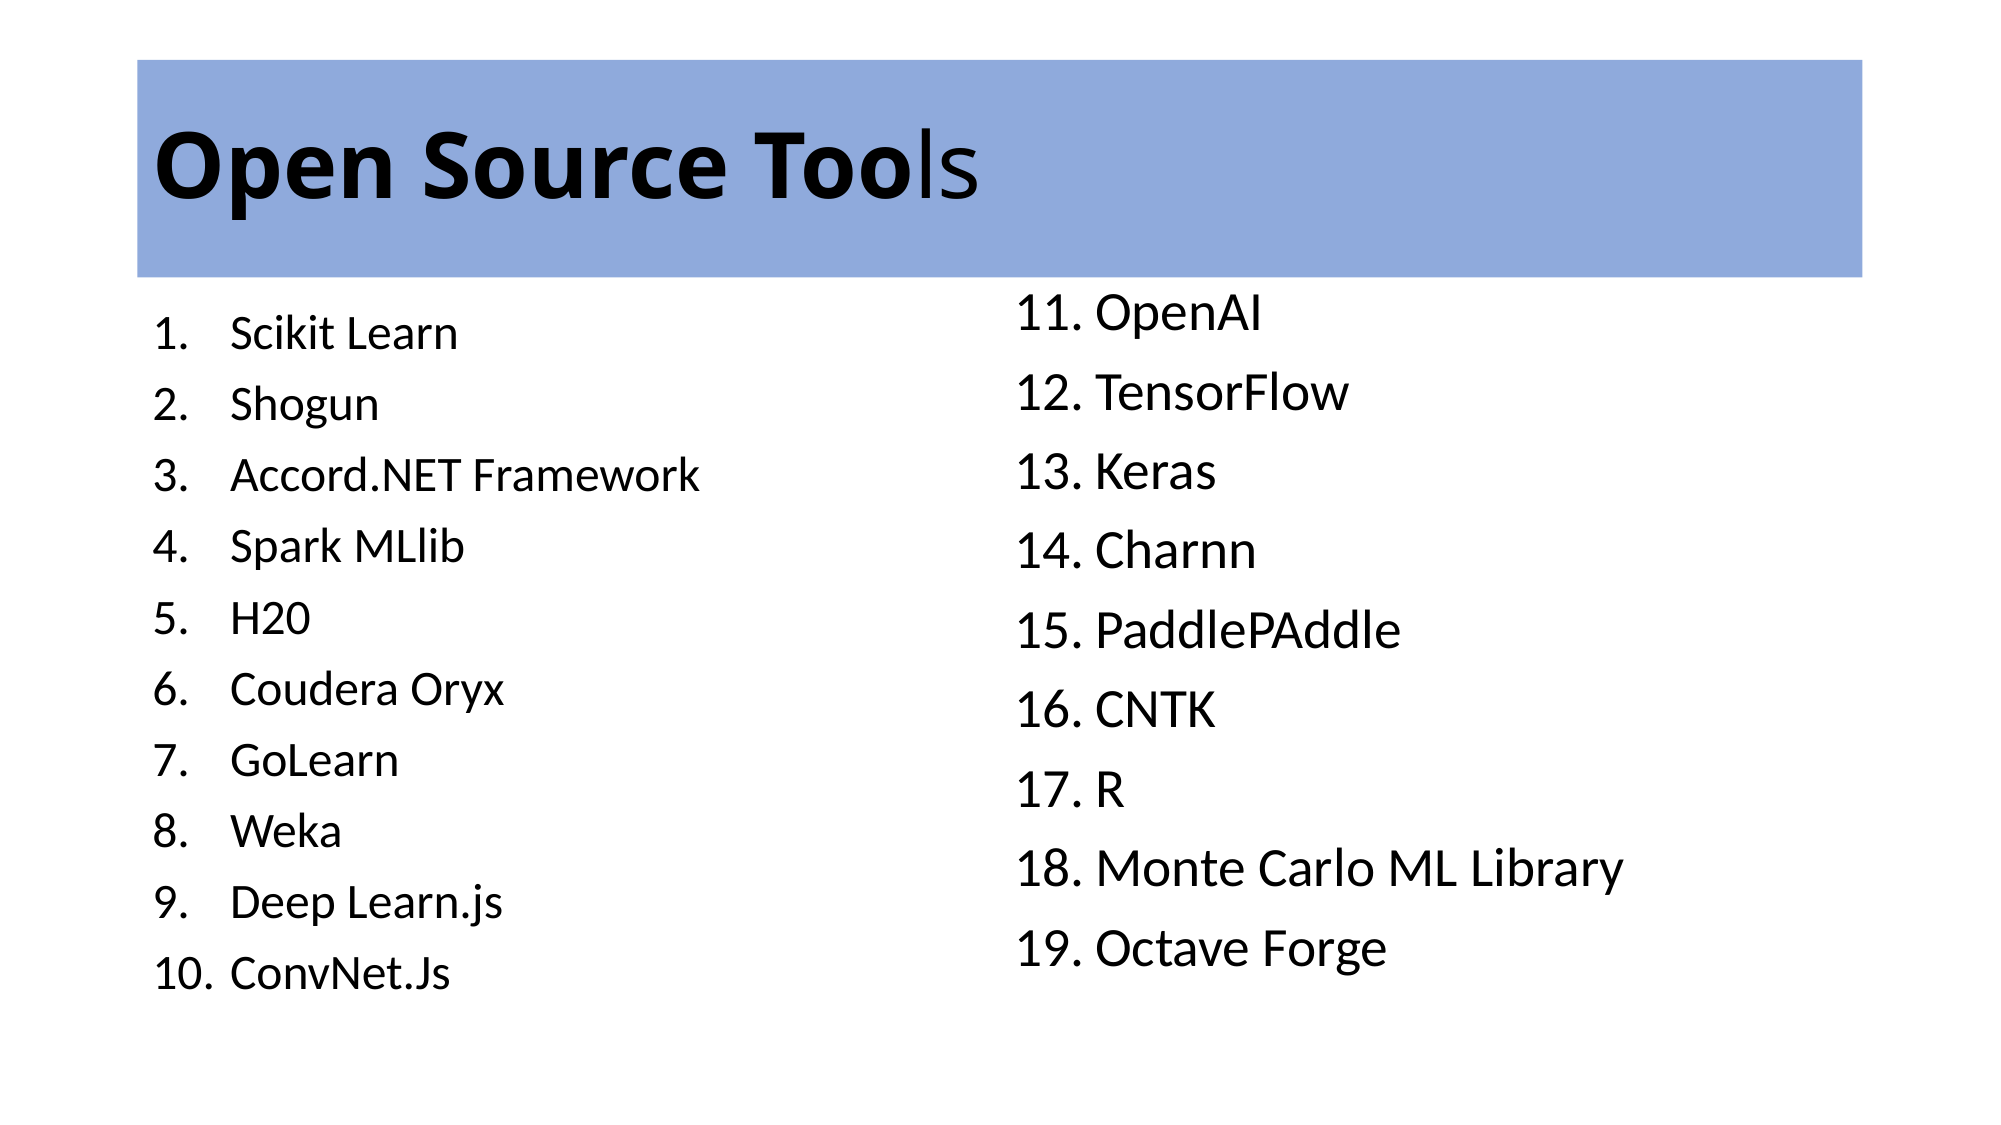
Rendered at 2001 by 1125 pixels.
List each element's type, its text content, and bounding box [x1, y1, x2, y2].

list Scikit Learn Shogun Accord.NET Framework Spark MLlib H20 Coudera Oryx GoLearn Weka Deep Learn.js ConvNet.Js [137, 299, 794, 1014]
title Open Source Tools [137, 59, 1863, 278]
text_box OpenAI TensorFlow Keras Charnn PaddlePAddle CNTK R Monte Carlo ML Library Octave Forge [999, 275, 1863, 990]
